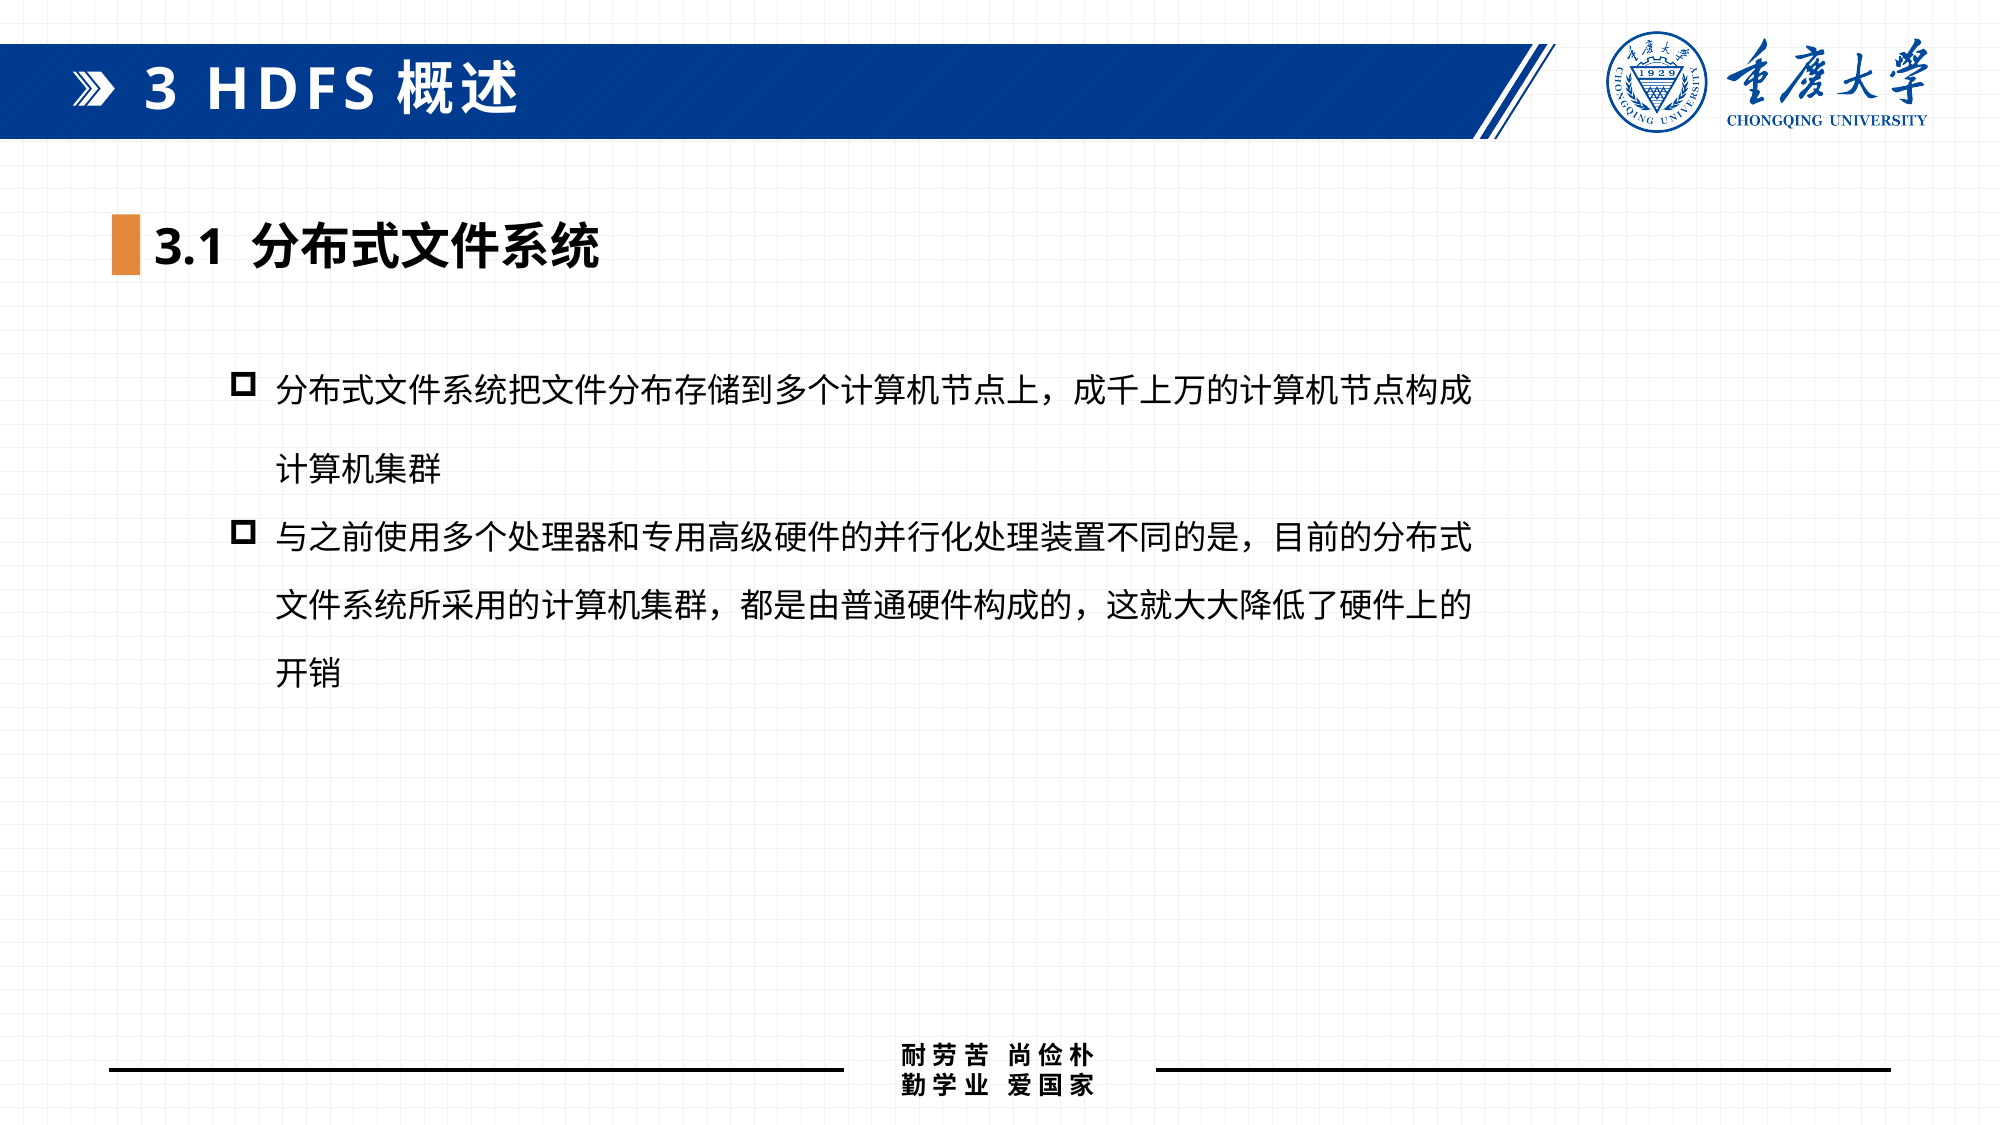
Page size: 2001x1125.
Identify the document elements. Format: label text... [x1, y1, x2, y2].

text_box 分布式文件系统把文件分布存储到多个计算机节点上，成千上万的计算机节点构成计算机集群 与之前使用多个处理器和专用高级硬件的并行化处理装置不同的是，目前的分布式文件系统所采用的计算机集群，都是由普通硬件构成的，这就大大降低了硬件上的开销 [213, 321, 1490, 768]
list 3.1 分布式文件系统 [139, 213, 1891, 275]
list 3 HDFS概述 [108, 51, 1356, 136]
picture [1606, 31, 1928, 133]
